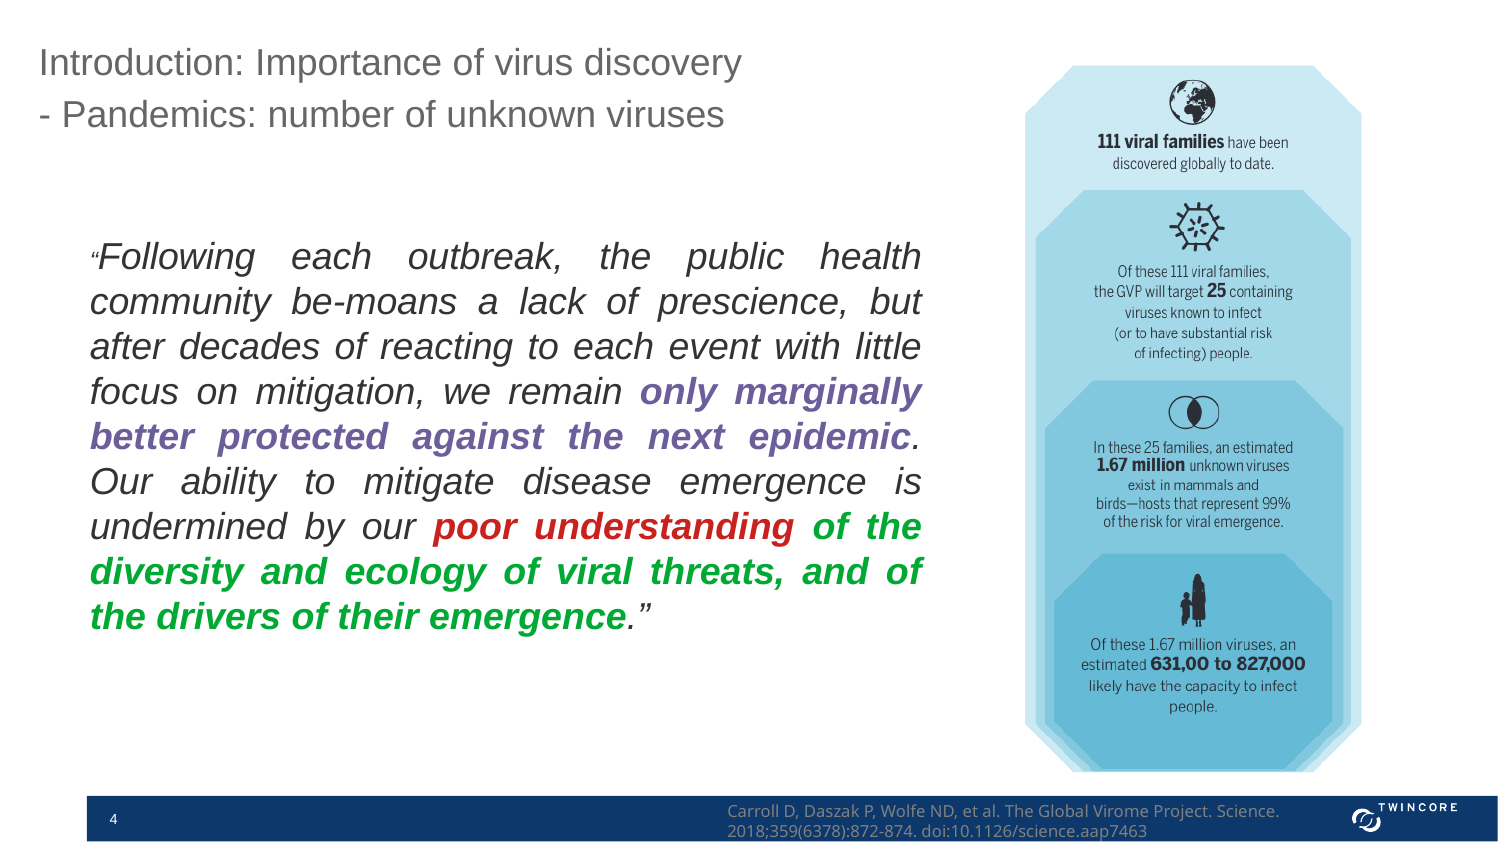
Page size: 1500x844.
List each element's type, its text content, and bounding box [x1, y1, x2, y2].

picture [1386, 803, 1457, 832]
text_box “Following each outbreak, the public health community be-moans a lack of prescience, but after decades of reacting to each event with little focus on mitigation, we remain only marginally better protected against the next epidemic. Our ability to mitigate disease emergence is undermined by our poor understanding of the diversity and ecology of viral threats, and of the drivers of their emergence.” [74, 225, 937, 750]
text_box Carroll D, Daszak P, Wolfe ND, et al. The Global Virome Project. Science. 2018;359(6378):872-874. doi:10.1126/science.aap7463 [712, 793, 1386, 844]
picture [1012, 54, 1373, 788]
